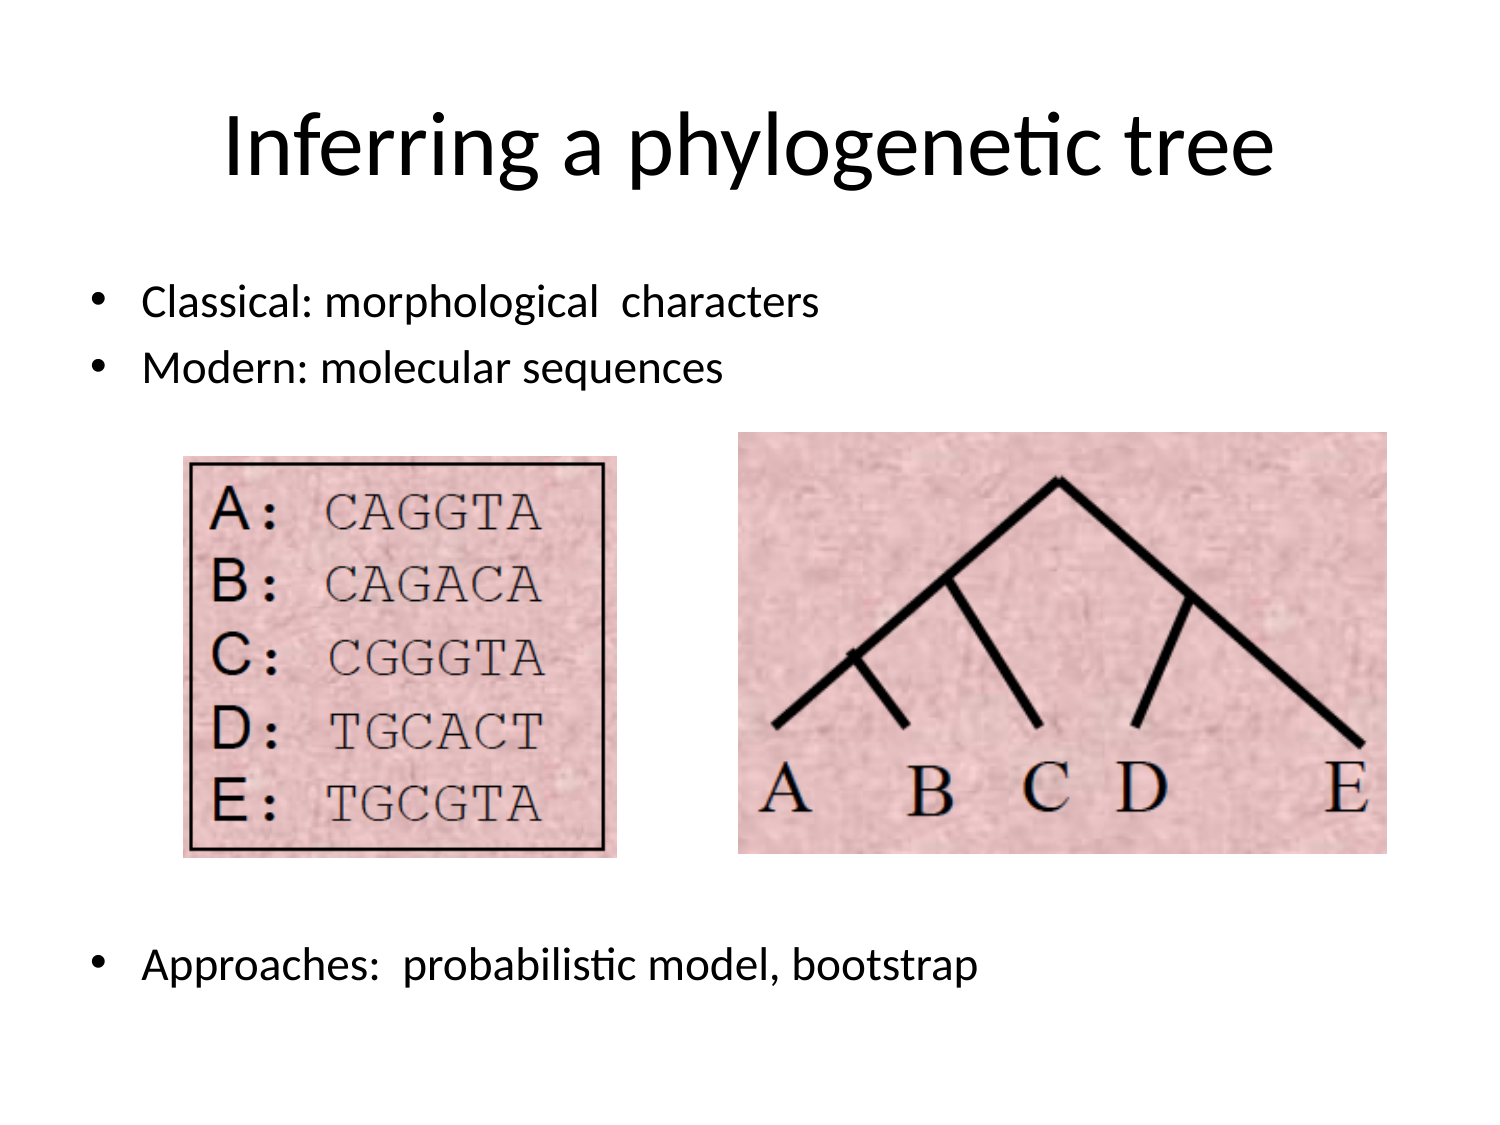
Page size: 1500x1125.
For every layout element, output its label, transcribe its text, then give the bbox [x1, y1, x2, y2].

picture [182, 455, 617, 859]
title Inferring a phylogenetic tree [75, 45, 1425, 233]
picture [737, 432, 1387, 854]
list Classical: morphological characters Modern: molecular sequences Approaches: probabilistic model, bootstrap [75, 262, 1425, 1005]
